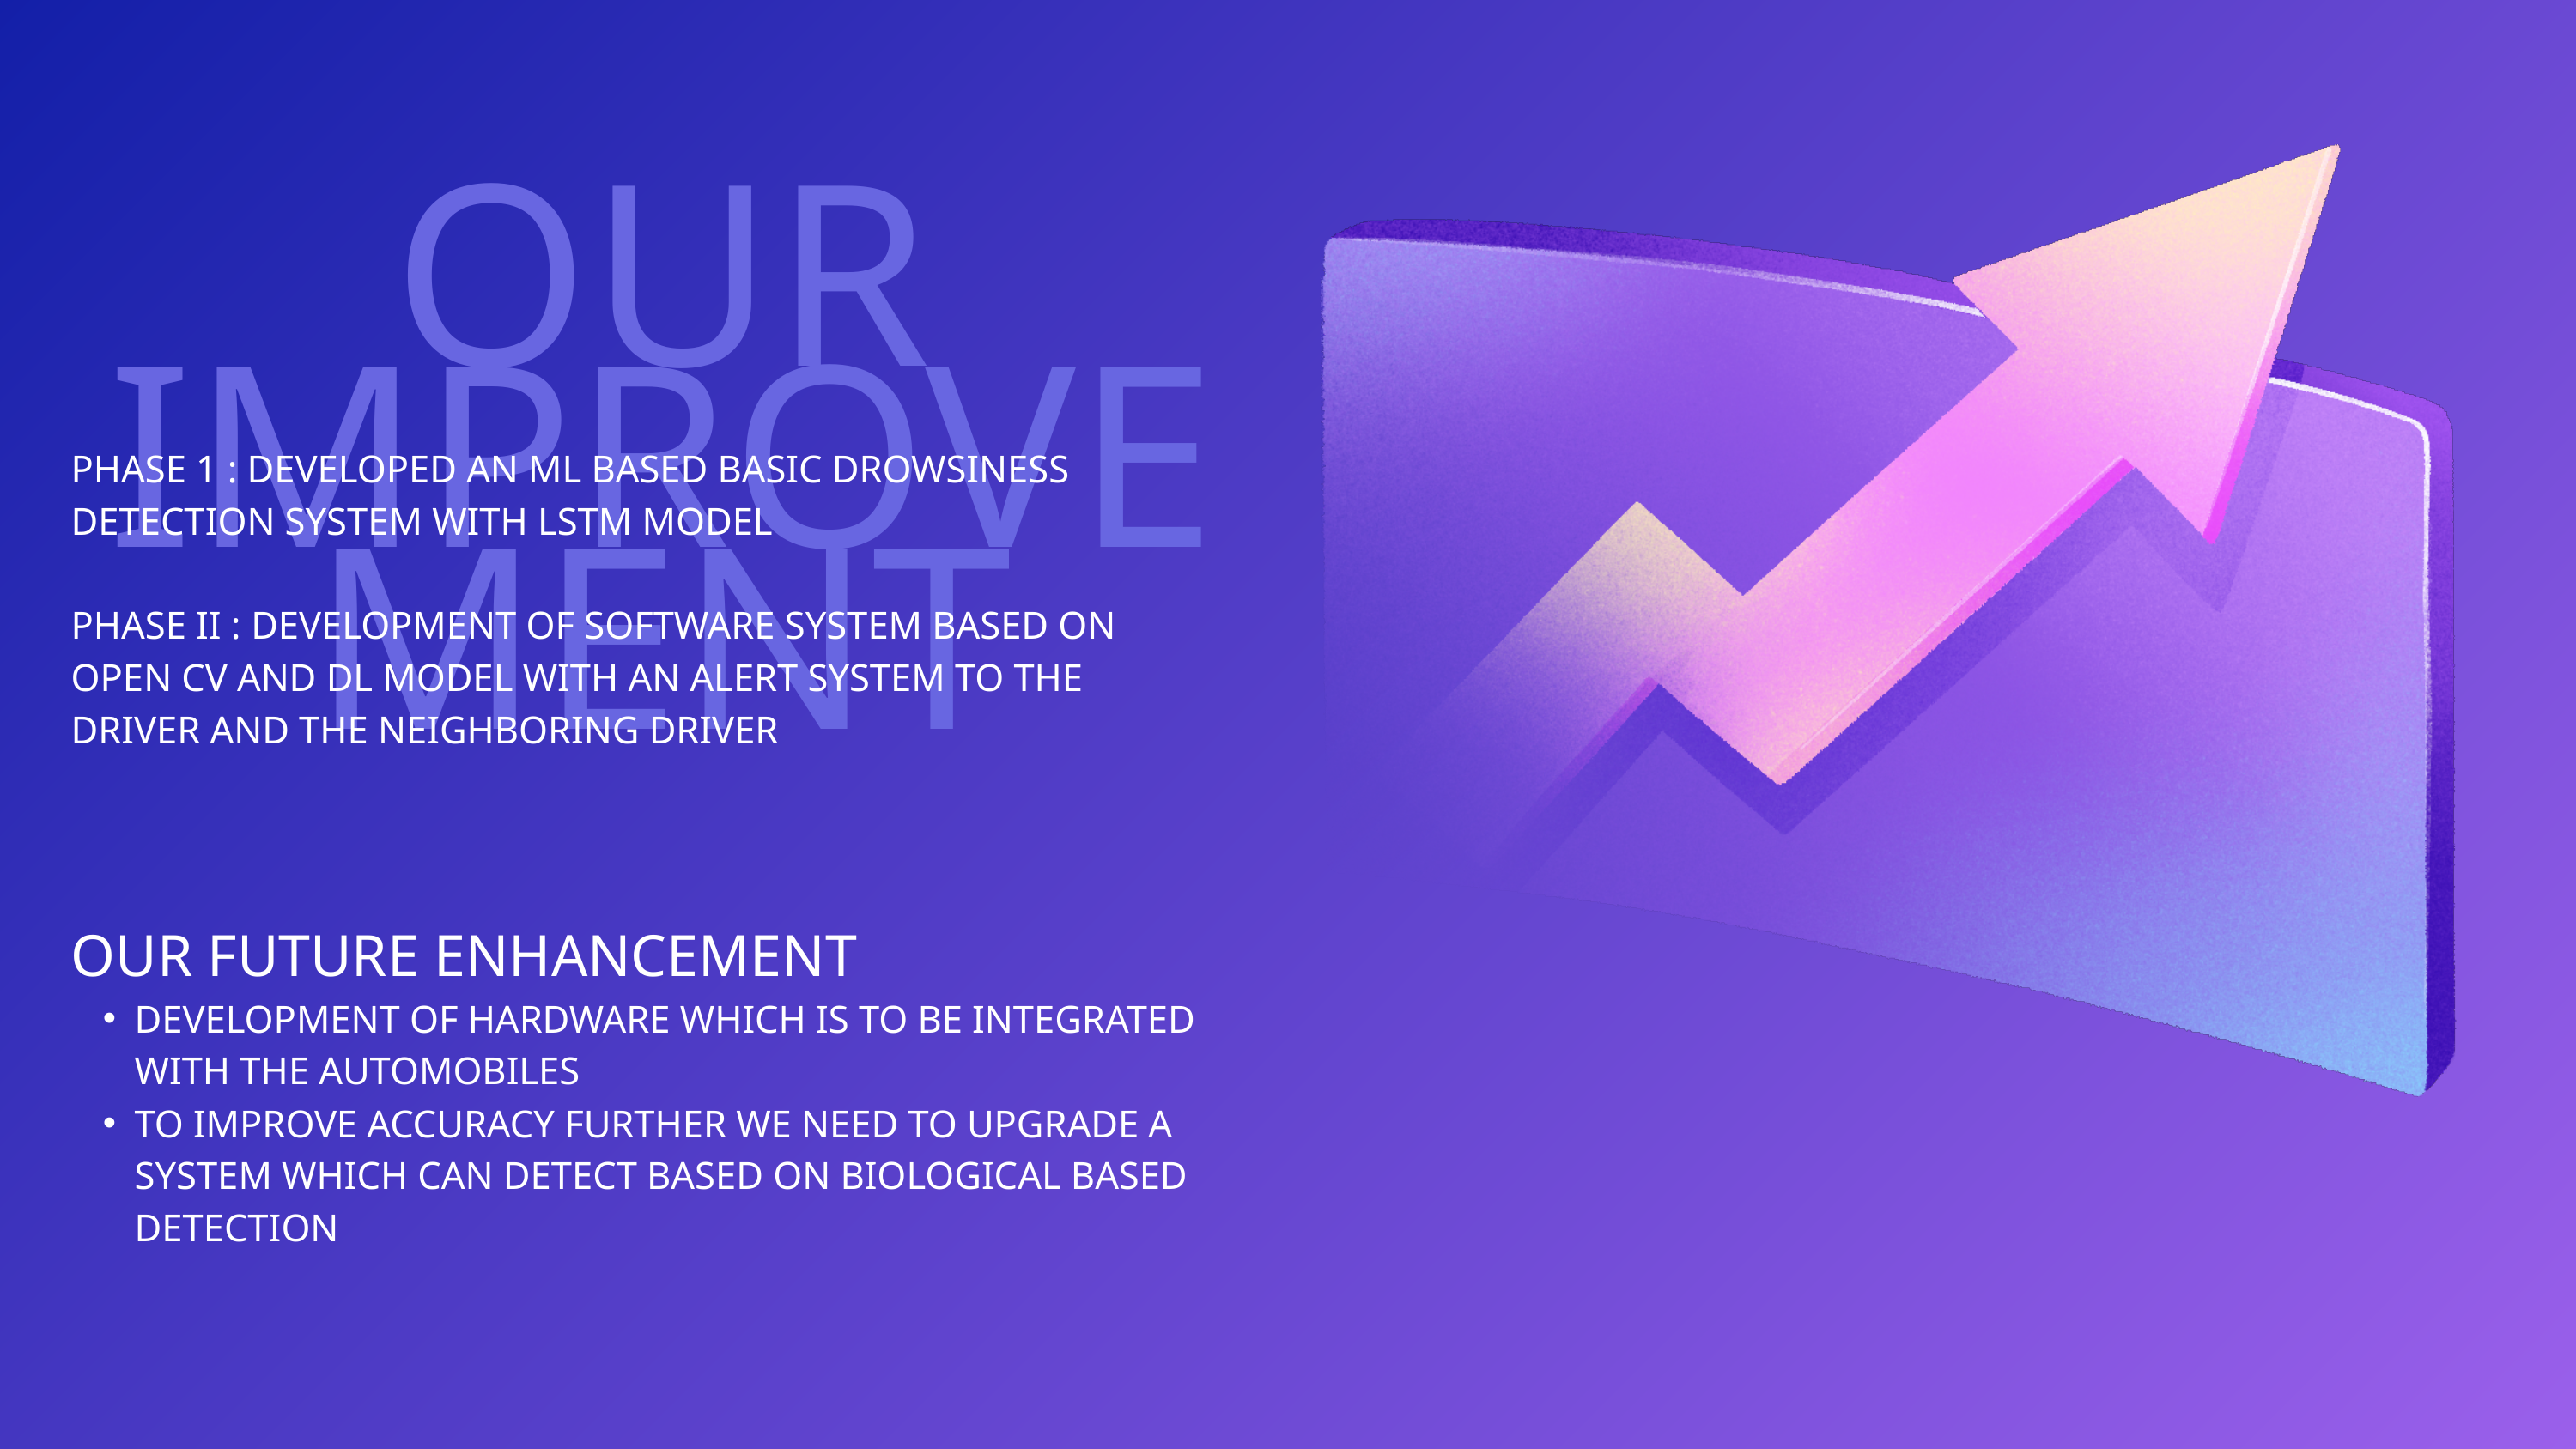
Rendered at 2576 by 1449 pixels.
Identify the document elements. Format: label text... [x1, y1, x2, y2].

text_box [1287, 144, 2493, 1116]
text_box OUR IMPROVEMENT [70, 234, 1254, 779]
text_box PHASE 1 : DEVELOPED AN ML BASED BASIC DROWSINESS DETECTION SYSTEM WITH LSTM MODEL PHASE II : DEVELOPMENT OF SOFTWARE SYSTEM BASED ON OPEN CV AND DL MODEL WITH AN ALERT SYSTEM TO THE DRIVER AND THE NEIGHBORING DRIVER OUR FUTURE ENHANCEMENT DEVELOPMENT OF HARDWARE WHICH IS TO BE INTEGRATED WITH THE AUTOMOBILES TO IMPROVE ACCURACY FURTHER WE NEED TO UPGRADE A SYSTEM WHICH CAN DETECT BASED ON BIOLOGICAL BASED DETECTION [70, 438, 1198, 1250]
